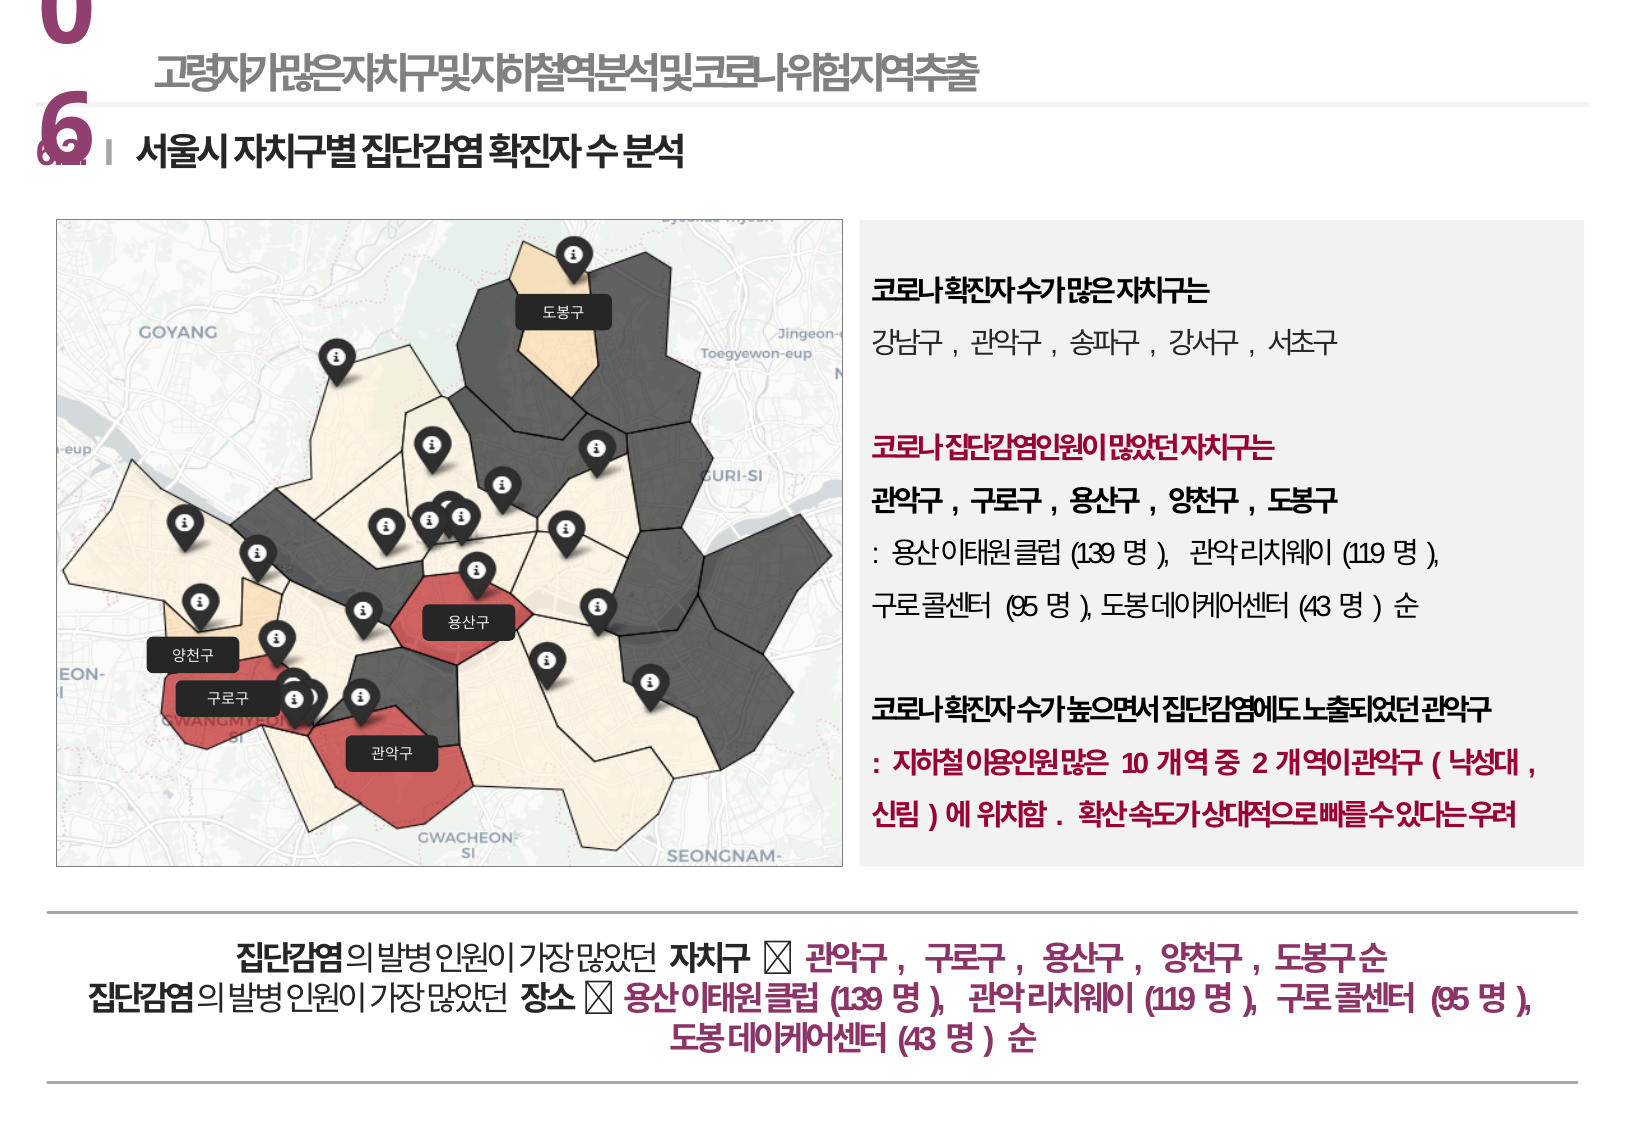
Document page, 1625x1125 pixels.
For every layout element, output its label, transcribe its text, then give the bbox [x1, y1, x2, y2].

text_box 고령자가 많은 자치구 및 지하철역 분석 및 코로나 위험 지역 추출 [138, 30, 1321, 103]
text_box 코로나 확진자 수가 많은 자치구는 강남구, 관악구, 송파구, 강서구, 서초구 코로나 집단감염인원이 많았던 자치구는 관악구, 구로구, 용산구, 양천구, 도봉구 : 용산 이태원 클럽(139명), 관악 리치웨이(119명), 구로 콜센터 (95명),도봉 데이케어센터(43명) 순 코로나 확진자 수가 높으면서 집단감염에도 노출되었던 관악구 : 지하철 이용인원 많은 10개 역 중 2개 역이 관악구(낙성대, 신림)에 위치함. 확산 속도가 상대적으로 빠를 수 있다는 우려 [859, 219, 1585, 867]
text_box 06 [22, 29, 165, 98]
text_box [47, 912, 1578, 1083]
text_box 6.2. I 서울시 자치구별 집단감염 확진자 수 분석 [20, 113, 1392, 188]
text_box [56, 219, 843, 867]
